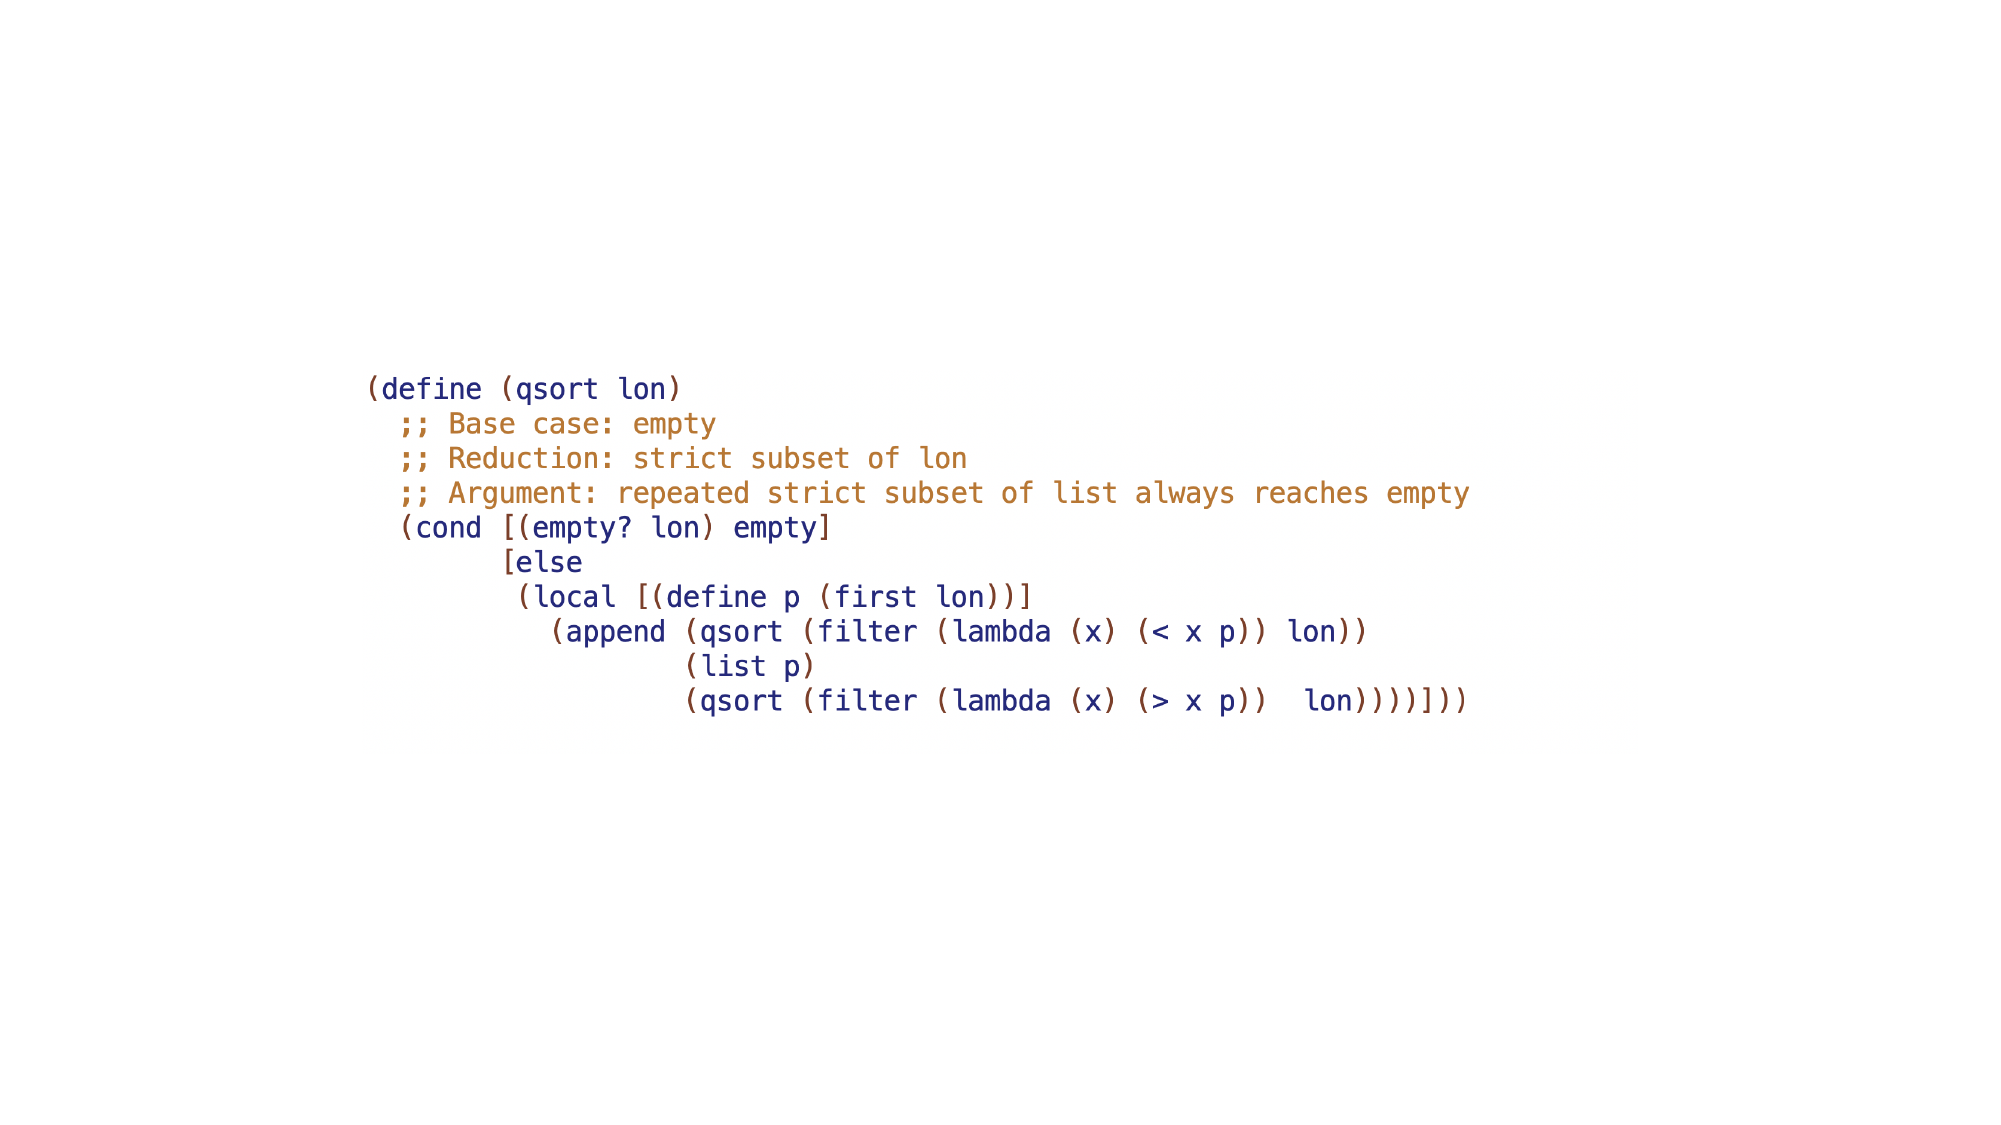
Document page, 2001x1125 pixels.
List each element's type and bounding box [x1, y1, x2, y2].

picture [362, 370, 1638, 754]
